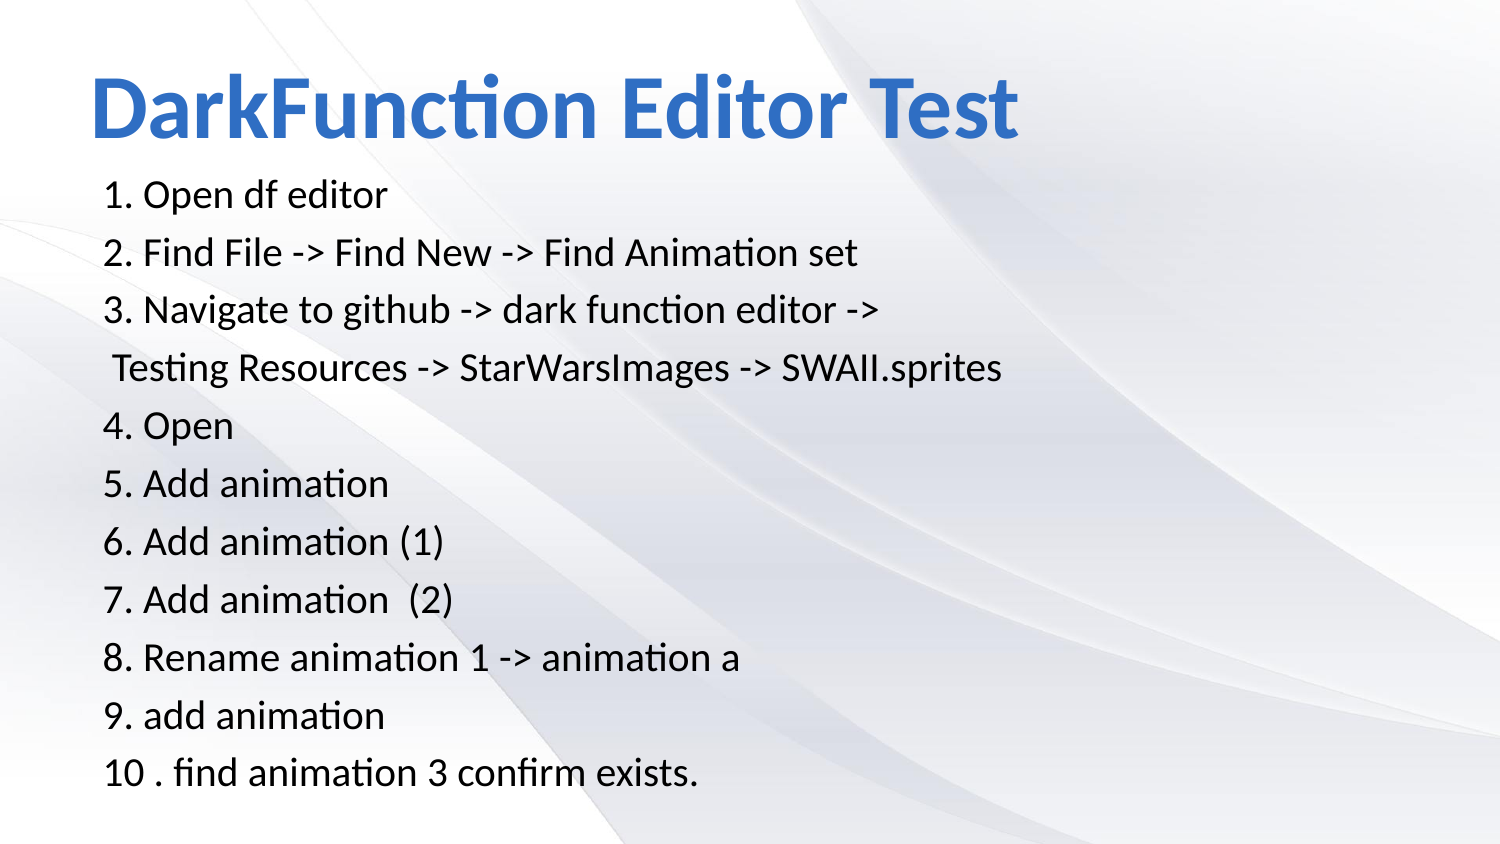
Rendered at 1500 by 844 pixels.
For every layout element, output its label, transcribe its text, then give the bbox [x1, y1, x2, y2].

title DarkFunction Editor Test [75, 34, 1350, 171]
subtitle 1. Open df editor 2. Find File -> Find New -> Find Animation set 3. Navigate to github -> dark function editor -> Testing Resources -> StarWarsImages -> SWAII.sprites 4. Open 5. Add animation 6. Add animation (1) 7. Add animation (2) 8. Rename animation 1 -> animation a 9. add animation 10 . find animation 3 confirm exists. [87, 159, 1375, 810]
picture [0, 0, 1500, 844]
